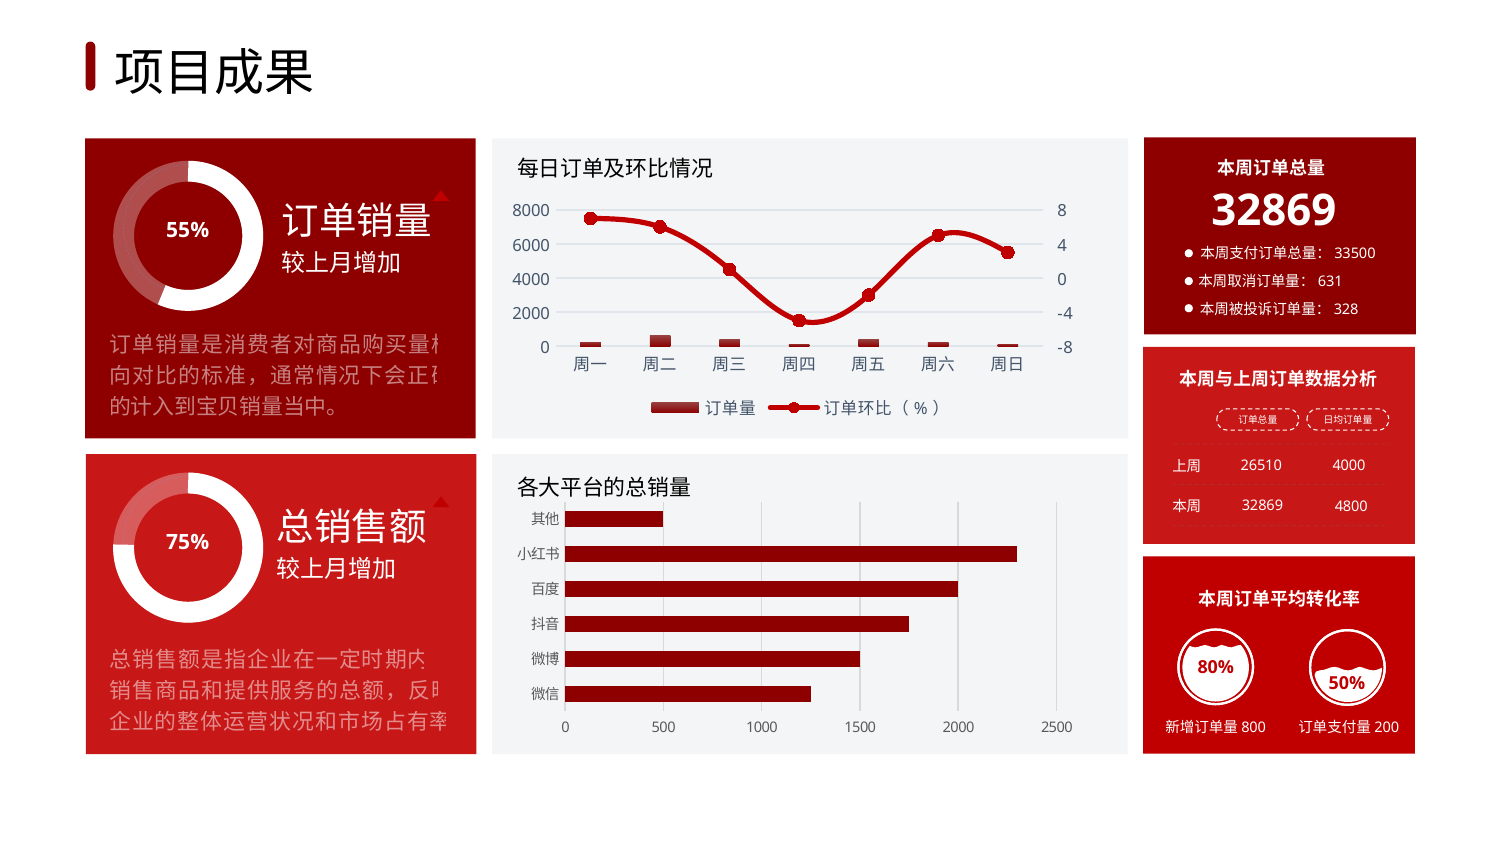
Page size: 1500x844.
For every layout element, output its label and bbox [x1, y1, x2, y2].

text_box [1143, 136, 1417, 335]
text_box [113, 198, 123, 273]
text_box [1142, 346, 1416, 545]
text_box [84, 137, 477, 440]
text_box [113, 510, 123, 544]
text_box [492, 138, 1129, 439]
text_box [85, 453, 1128, 755]
text_box [84, 40, 97, 92]
chart [505, 187, 1084, 430]
chart [505, 496, 1084, 743]
text_box [1143, 556, 1415, 754]
text_box [166, 160, 188, 164]
text_box [166, 472, 188, 476]
text_box [99, 32, 330, 108]
